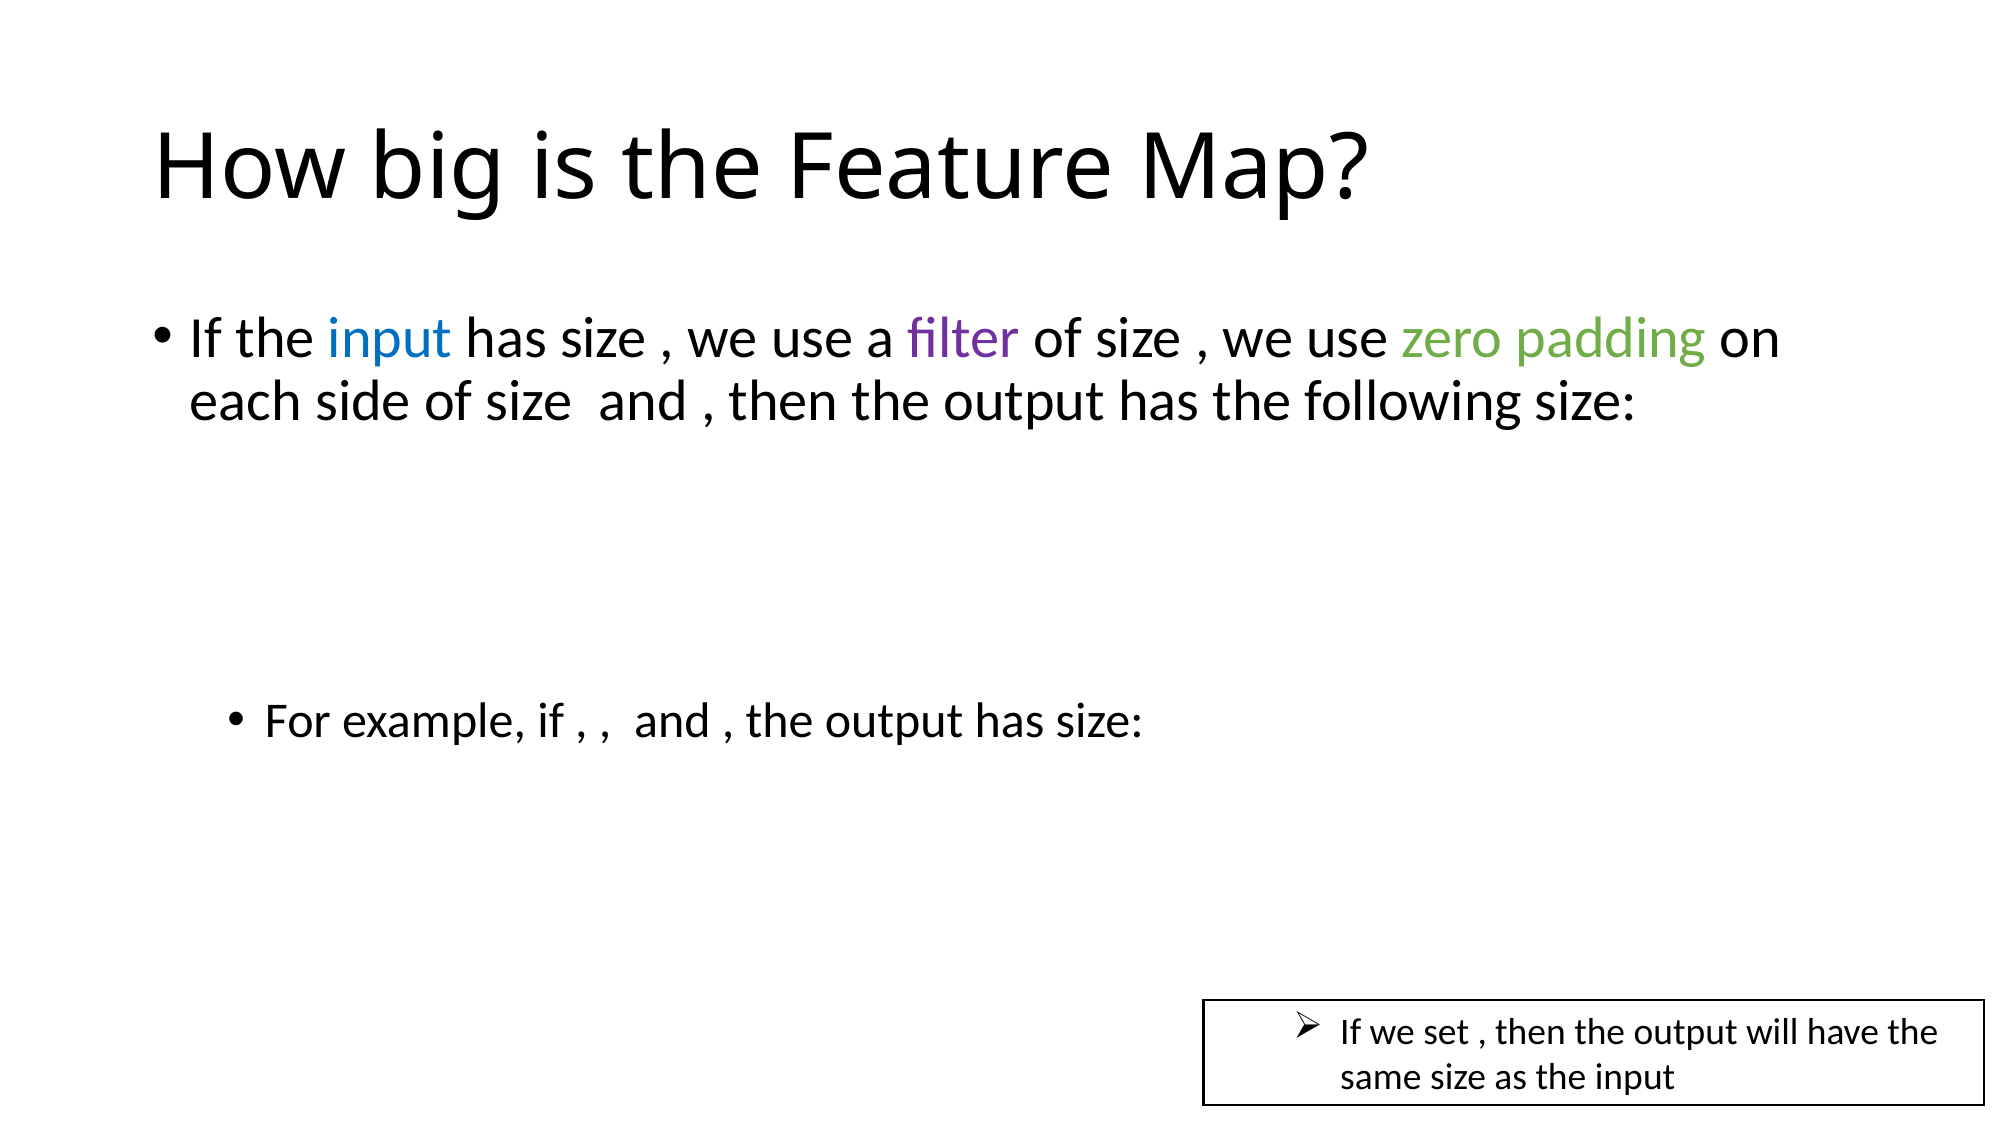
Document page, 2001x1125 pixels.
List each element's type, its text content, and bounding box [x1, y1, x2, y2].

title How big is the Feature Map? [137, 59, 1863, 278]
